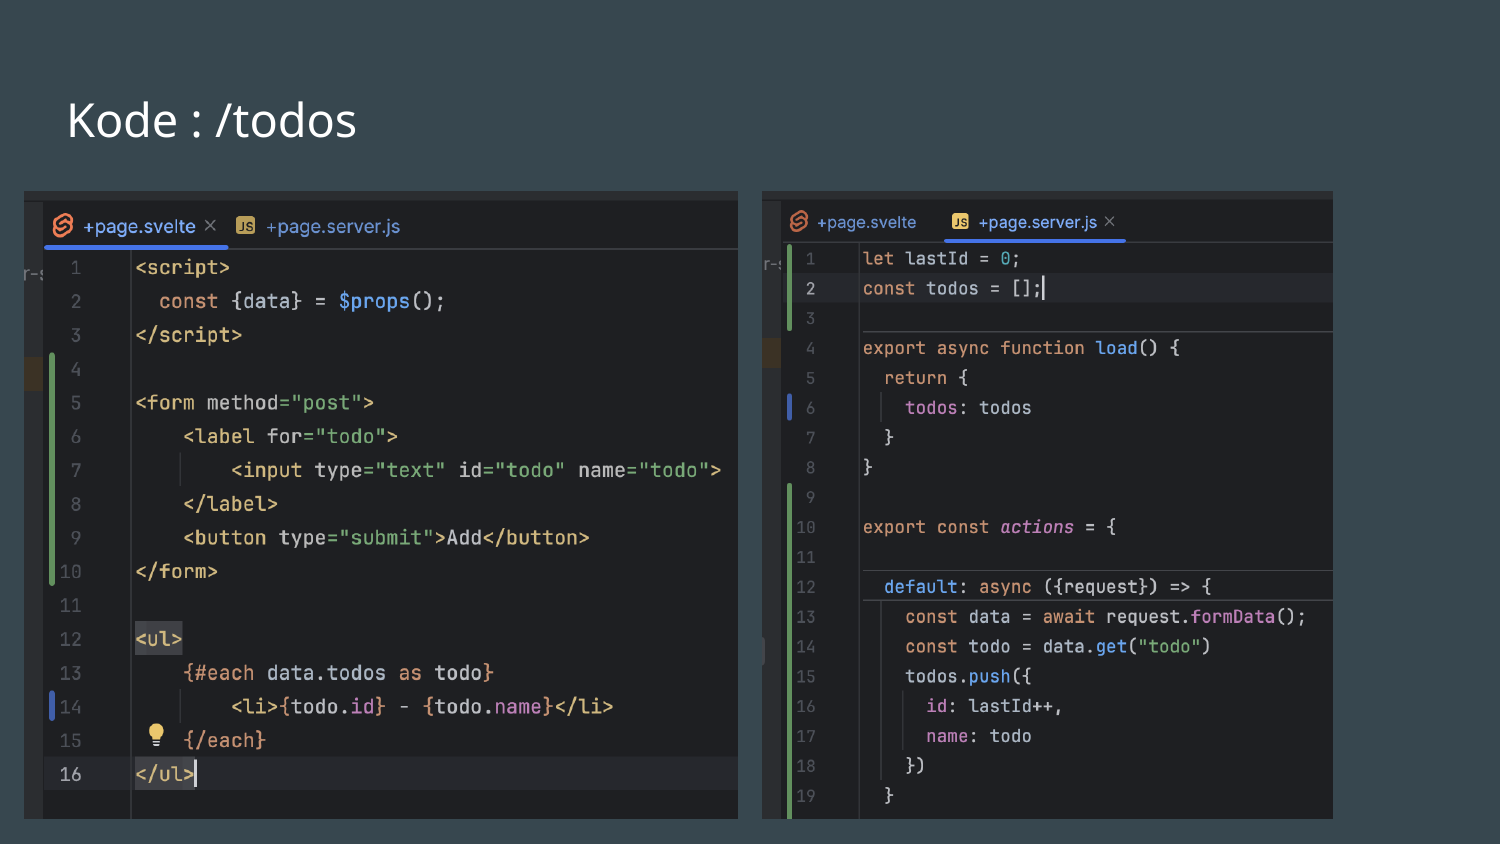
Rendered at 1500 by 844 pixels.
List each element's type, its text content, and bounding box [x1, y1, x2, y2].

picture [24, 191, 738, 819]
title Kode : /todos [51, 72, 1449, 167]
picture [762, 191, 1333, 819]
